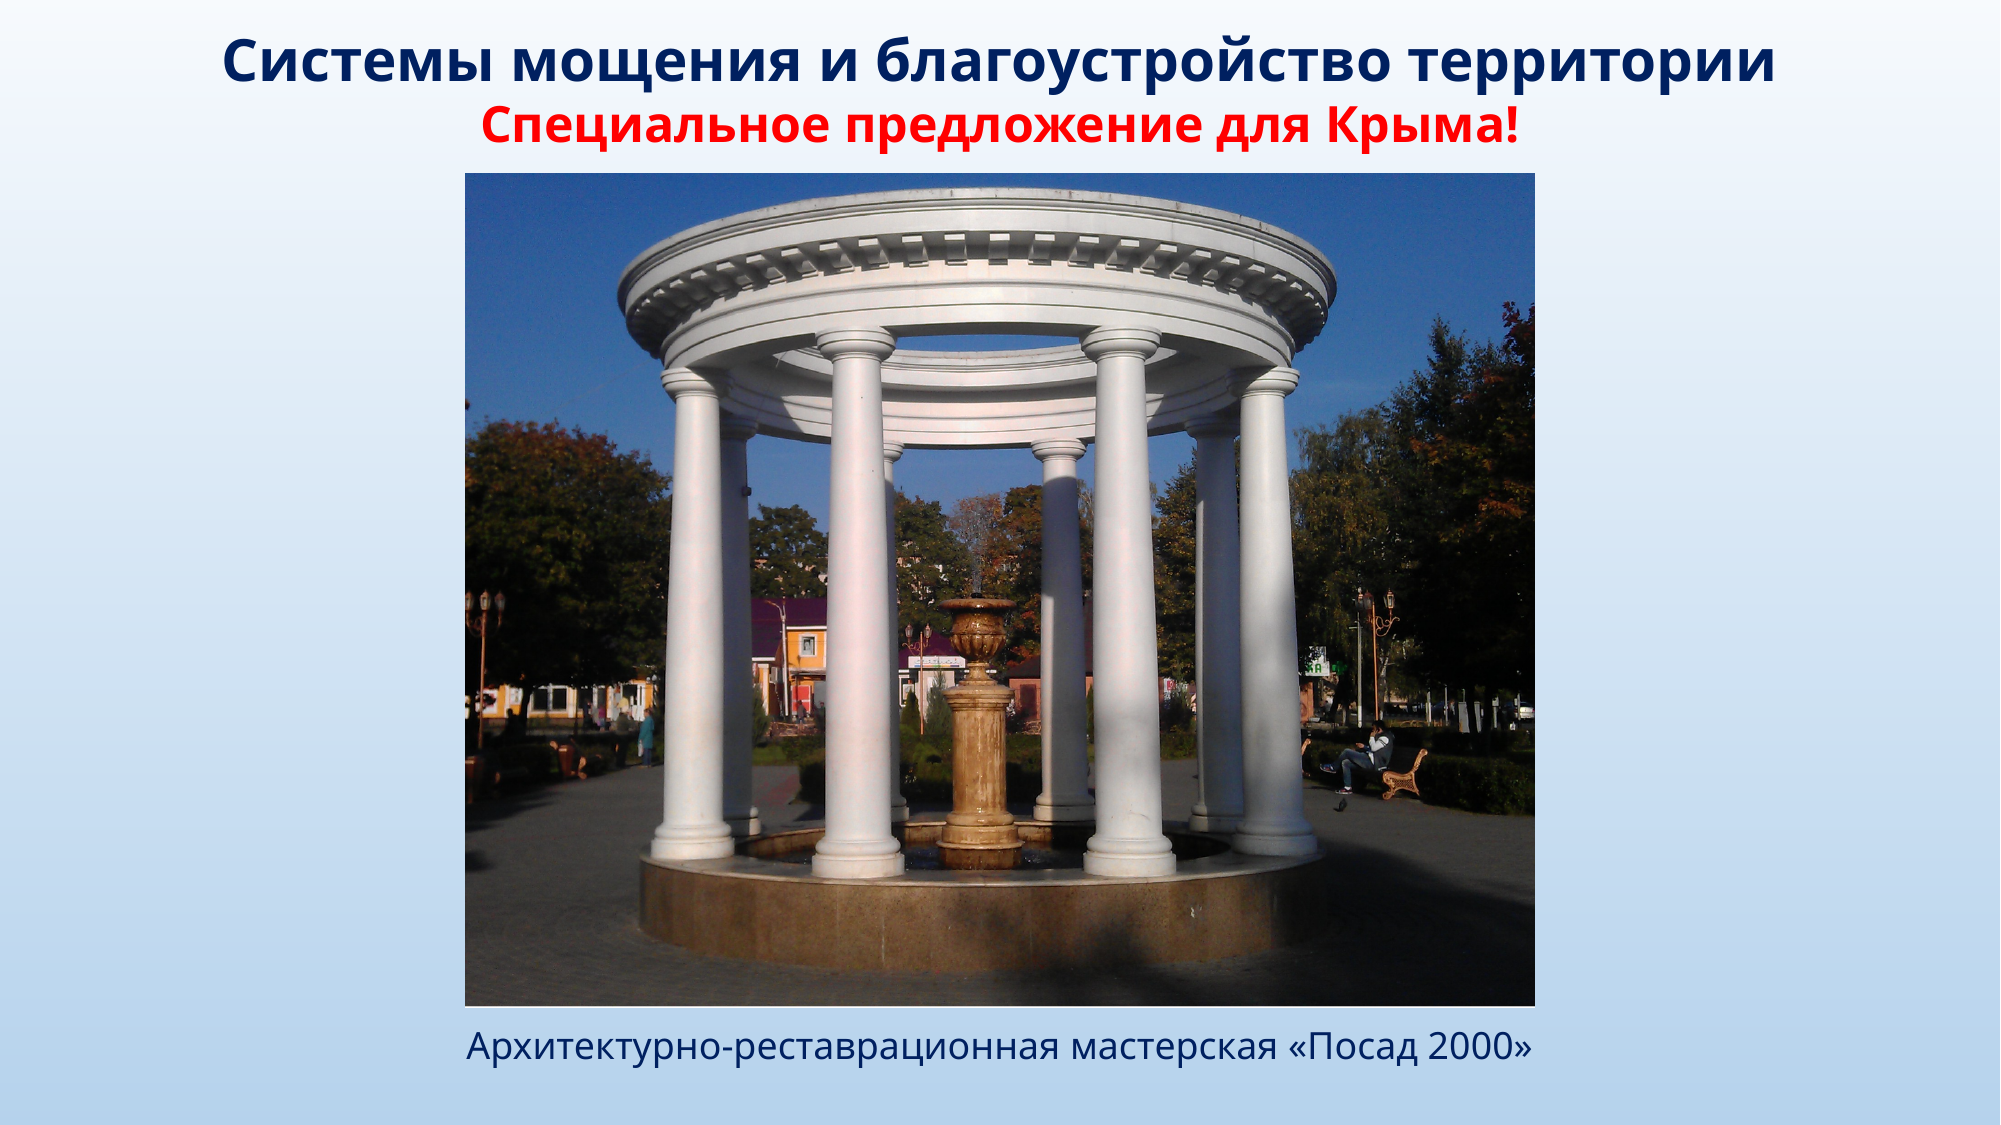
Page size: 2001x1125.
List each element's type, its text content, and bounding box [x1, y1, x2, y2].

text_box Системы мощения и благоустройство территории Специальное предложение для Крыма! [0, 15, 2000, 161]
text_box Архитектурно-реставрационная мастерская «Посад 2000» [0, 1014, 2000, 1075]
picture [465, 173, 1535, 1008]
